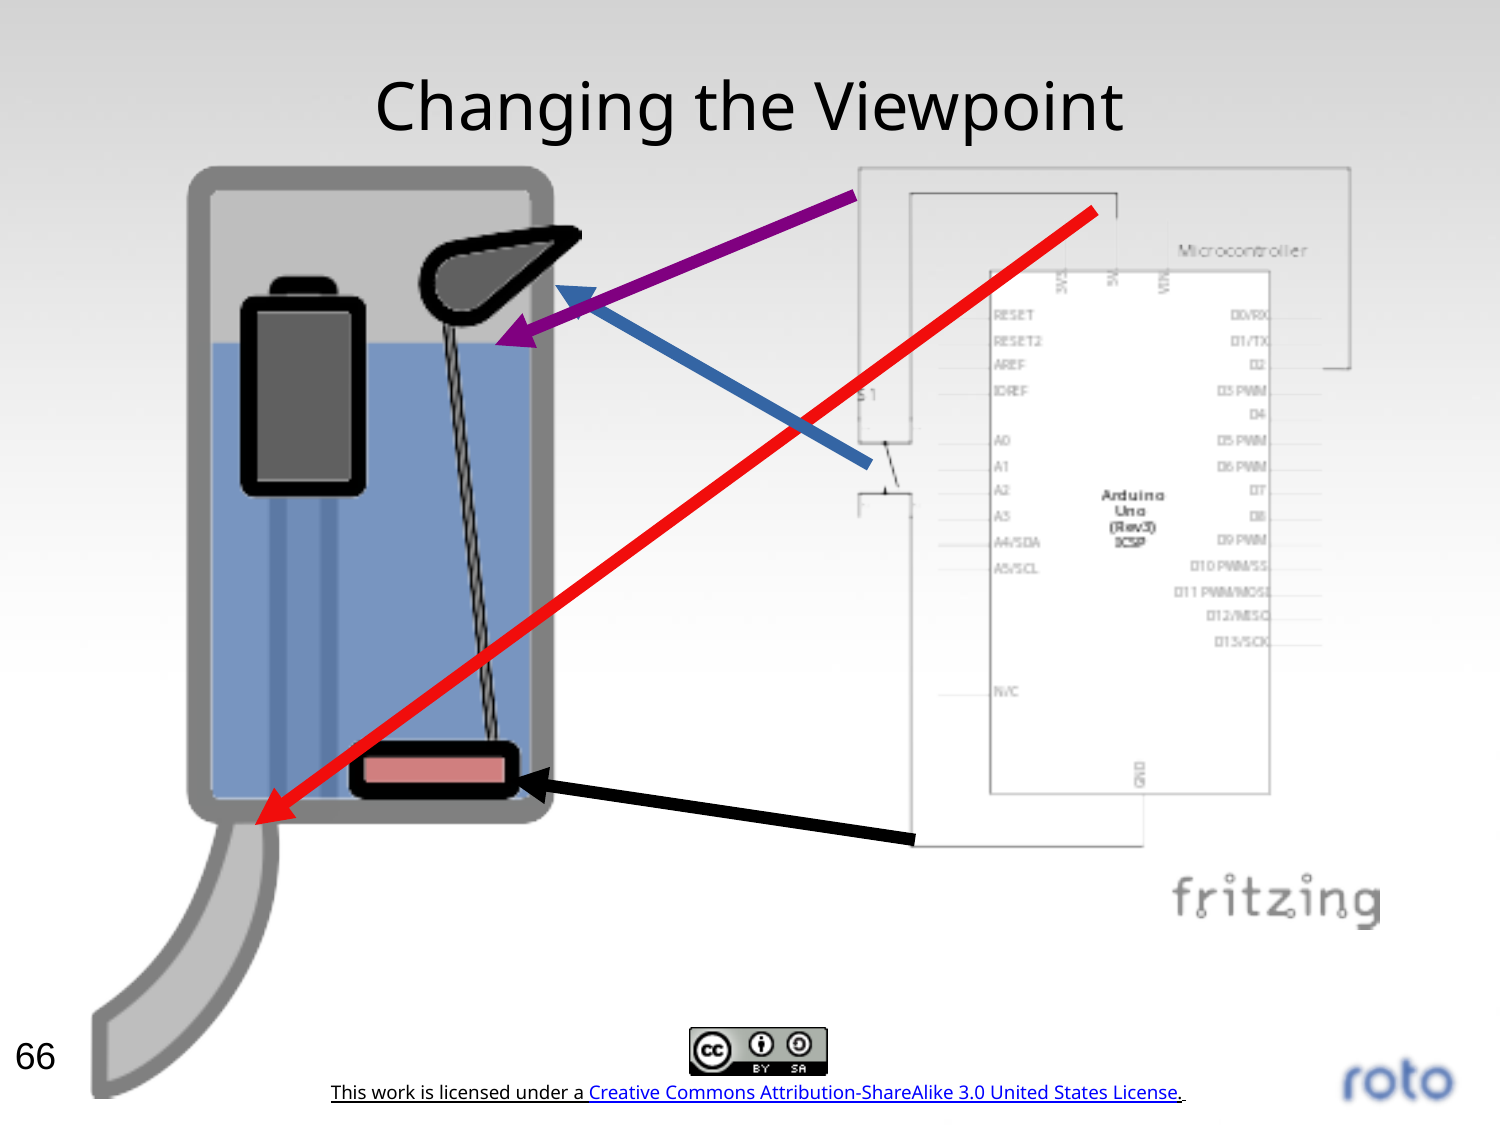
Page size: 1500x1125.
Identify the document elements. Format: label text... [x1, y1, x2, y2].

title Changing the Viewpoint [112, 49, 1388, 238]
picture [0, 0, 1500, 1125]
